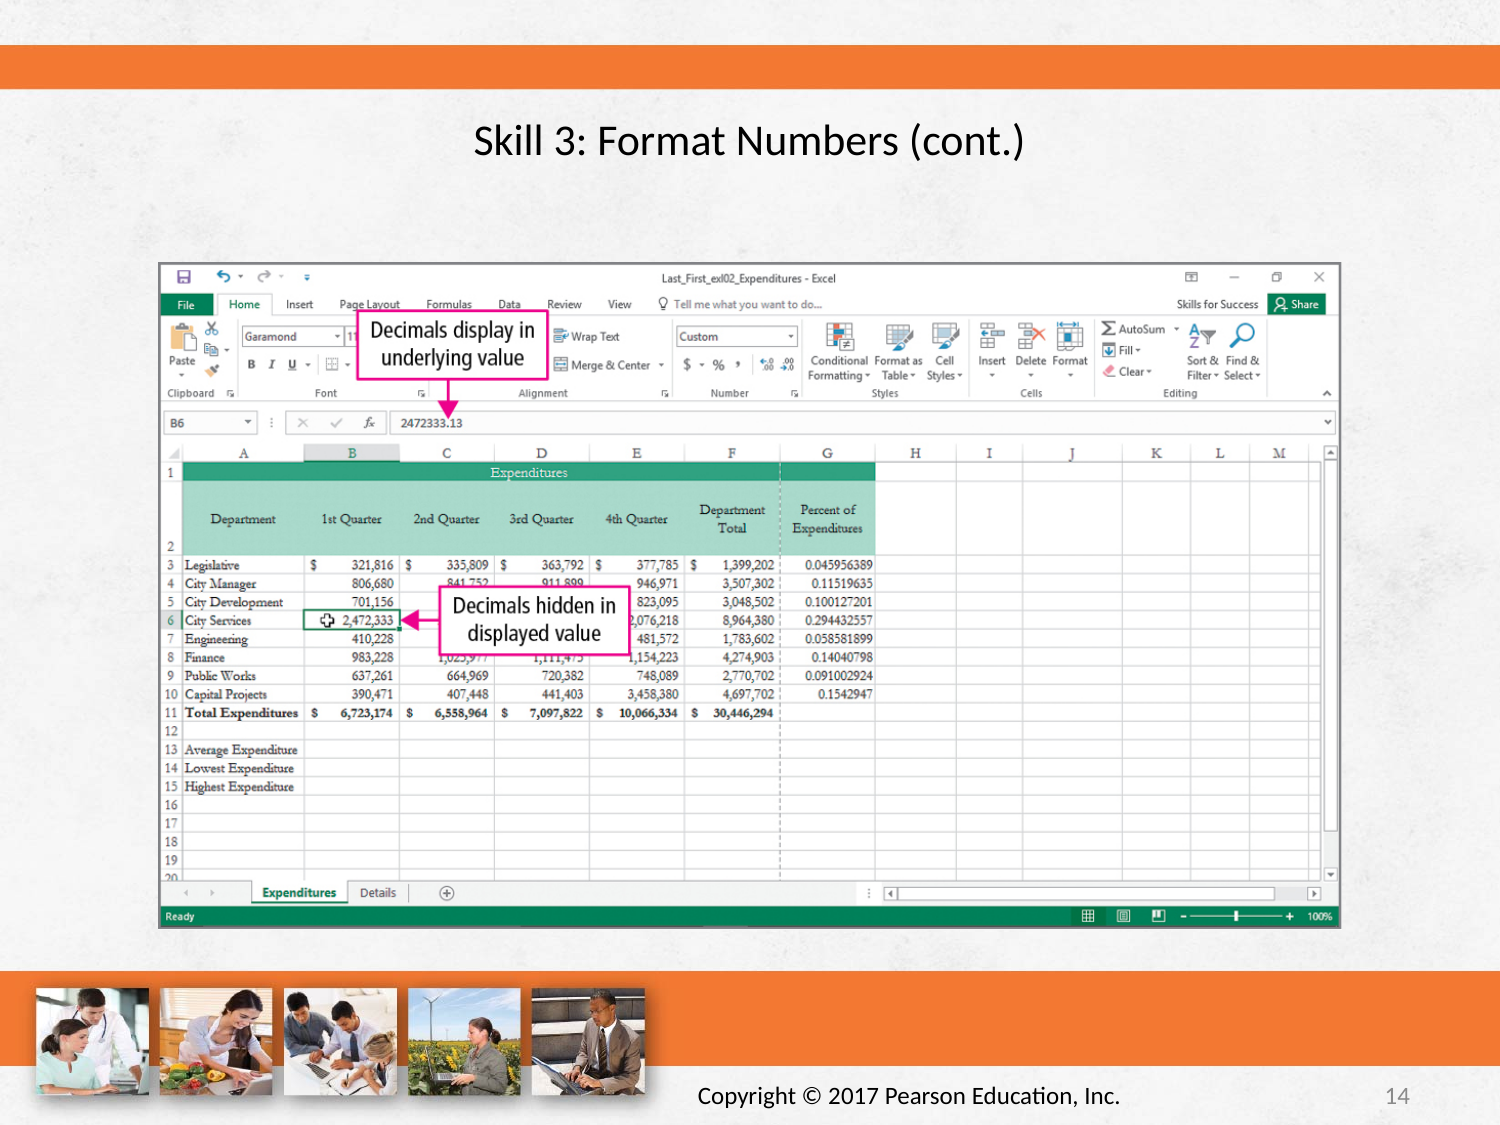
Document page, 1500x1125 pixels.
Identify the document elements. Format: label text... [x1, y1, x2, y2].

title Skill 3: Format Numbers (cont.) [99, 50, 1400, 225]
footer Copyright © 2017 Pearson Education, Inc. [650, 1065, 1074, 1125]
picture [0, 0, 1500, 1125]
slide_number 14 [1074, 1065, 1425, 1125]
